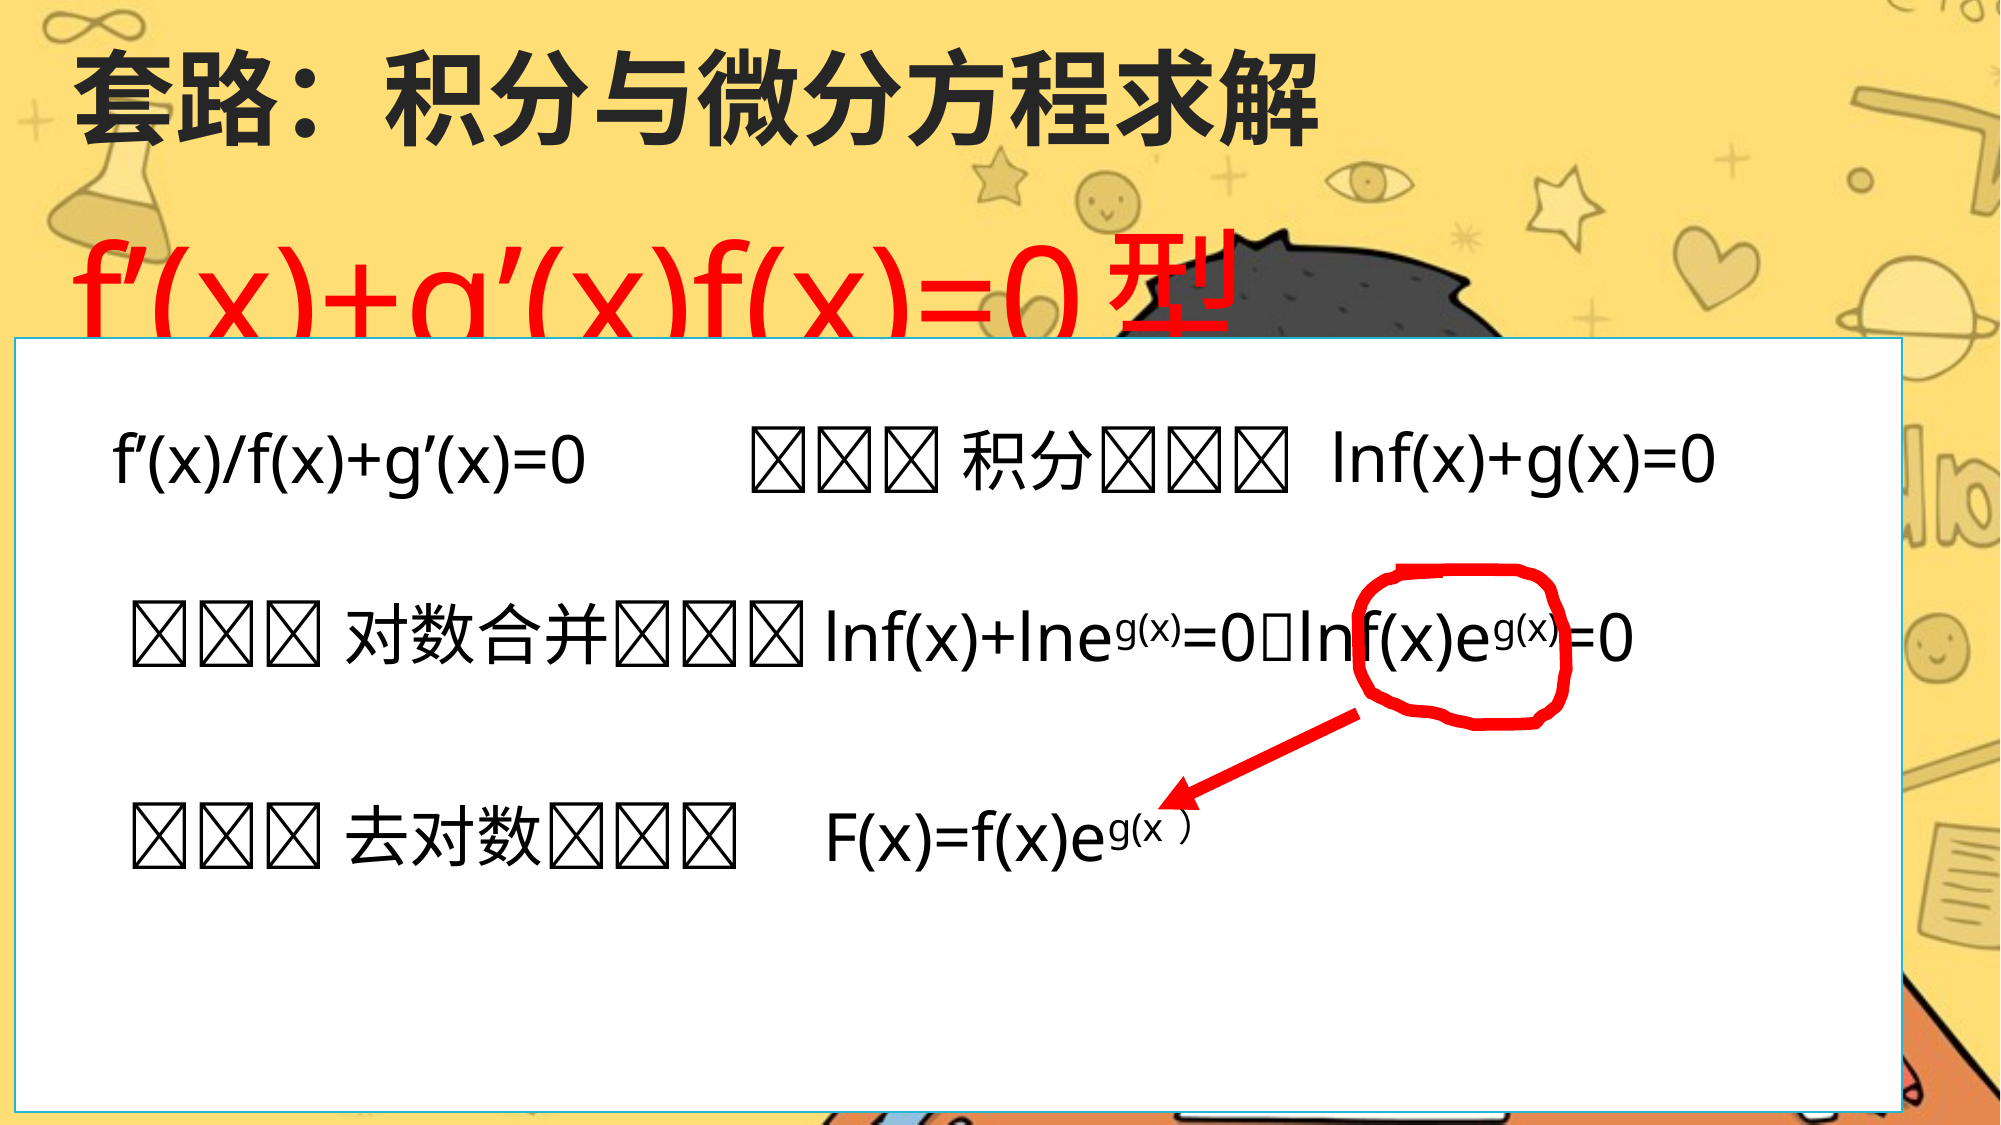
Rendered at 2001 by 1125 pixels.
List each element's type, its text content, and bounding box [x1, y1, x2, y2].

title 套路：积分与微分方程求解 [56, 25, 1358, 142]
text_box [1157, 713, 1358, 810]
picture [0, 0, 2001, 1125]
text_box f’(x)/f(x)+g’(x)=0 [97, 409, 769, 505]
text_box 积分 [730, 411, 1354, 507]
text_box 对数合并 [112, 585, 859, 681]
list f’(x)+g’(x)f(x)=0型 [56, 142, 1894, 337]
text_box [1357, 569, 1567, 726]
text_box [14, 337, 1903, 1113]
text_box 去对数 [112, 787, 784, 883]
text_box F(x)=f(x)eg(x） [808, 787, 1262, 883]
text_box lnf(x)+lneg(x)=0lnf(x)eg(x)=0 [1551, 587, 1786, 683]
text_box lnf(x)+g(x)=0 [1315, 408, 1850, 504]
text_box lnf(x)+lneg(x)=0lnf(x)eg(x)=0 [808, 587, 1372, 683]
